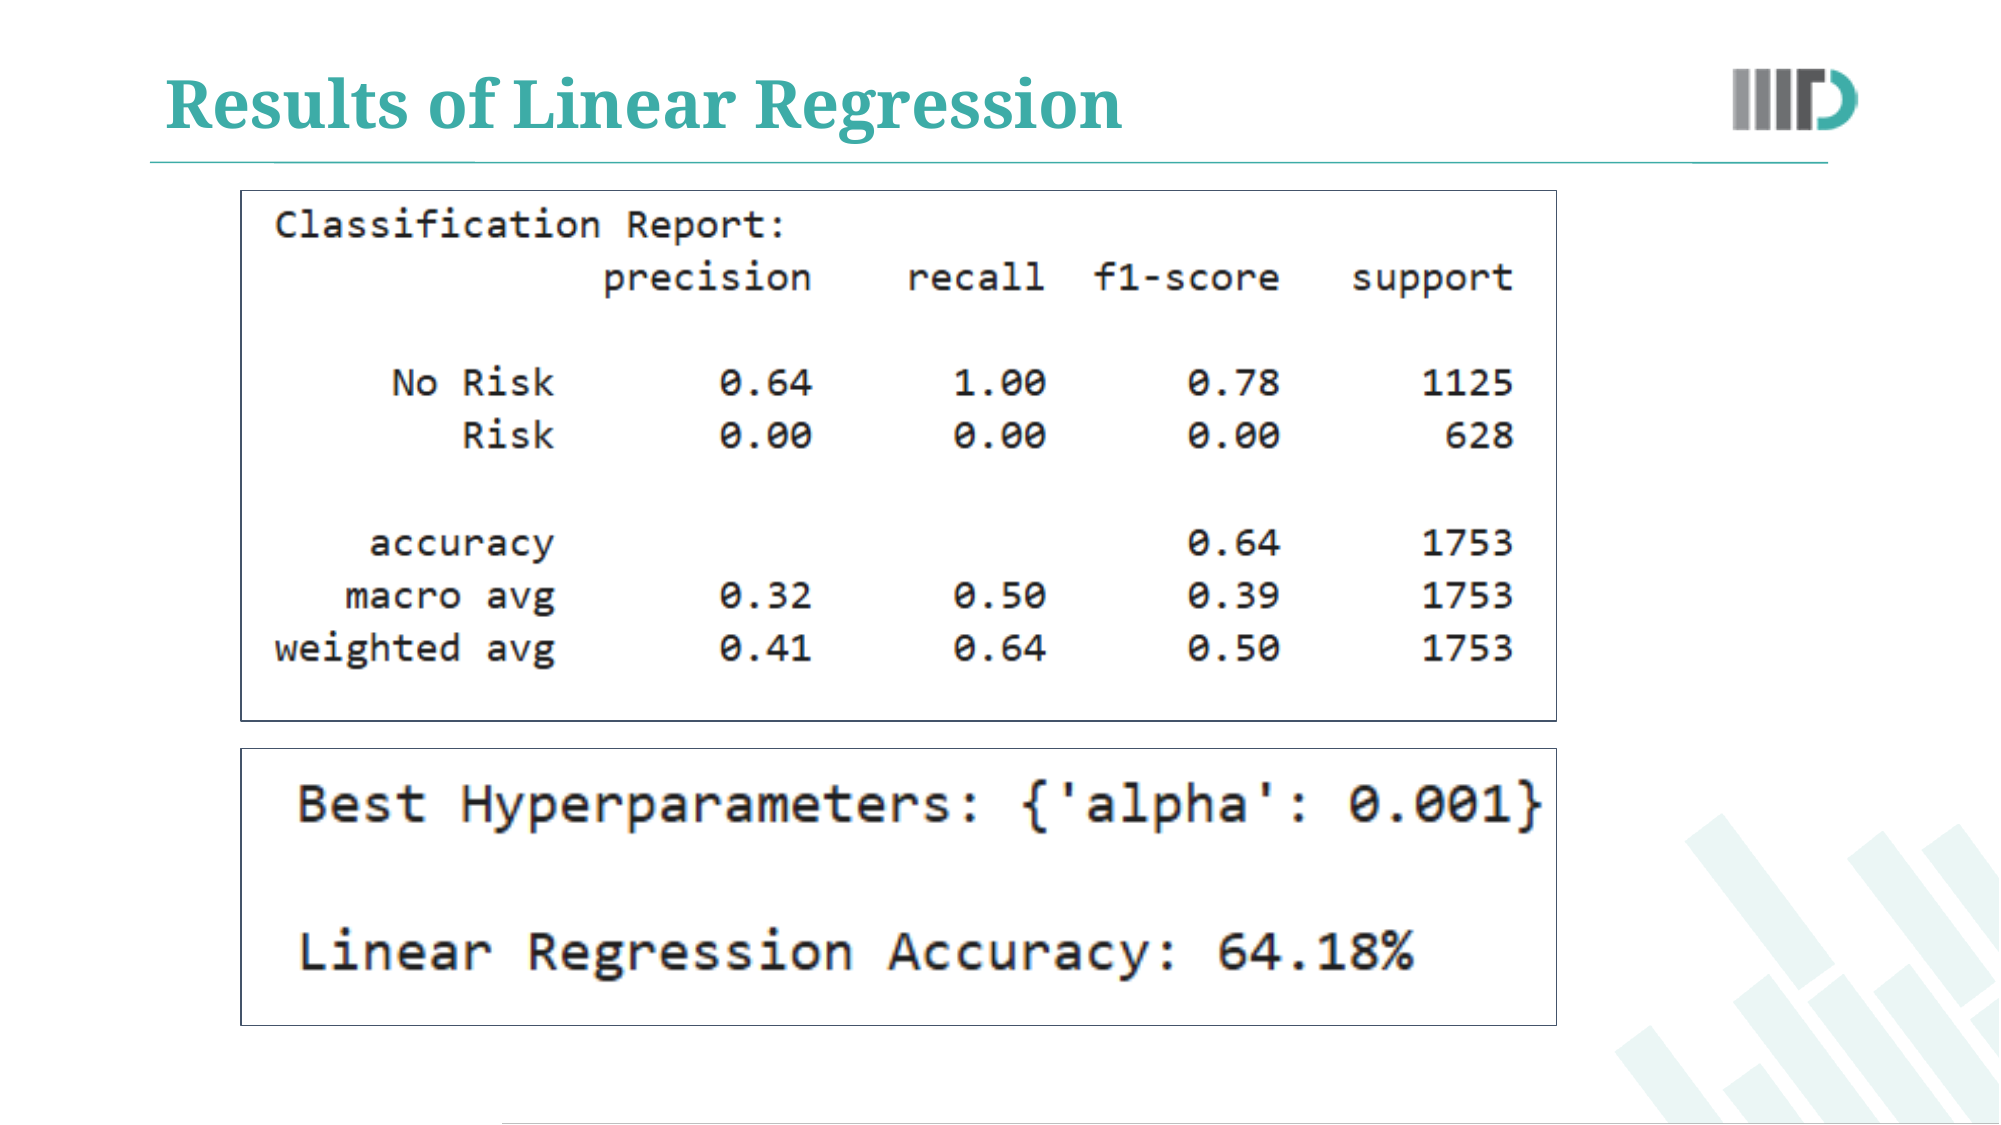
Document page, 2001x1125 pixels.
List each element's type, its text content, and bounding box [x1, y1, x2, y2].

title Results of Linear Regression [150, 52, 1648, 163]
picture [241, 0, 2000, 1125]
